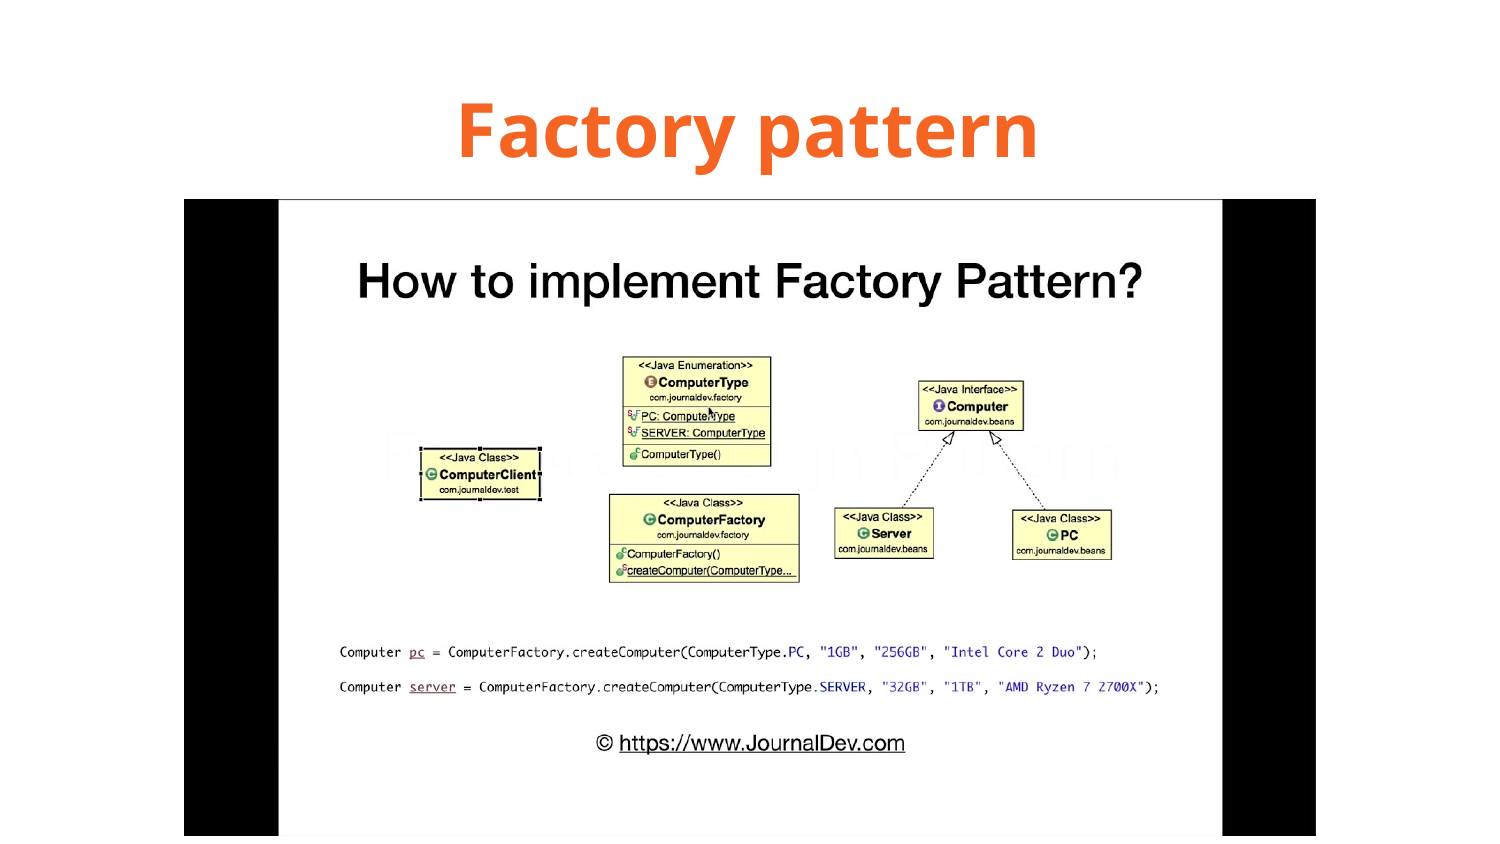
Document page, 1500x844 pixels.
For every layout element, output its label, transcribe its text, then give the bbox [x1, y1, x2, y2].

title Factory pattern [49, 67, 1448, 173]
picture [183, 199, 1316, 837]
